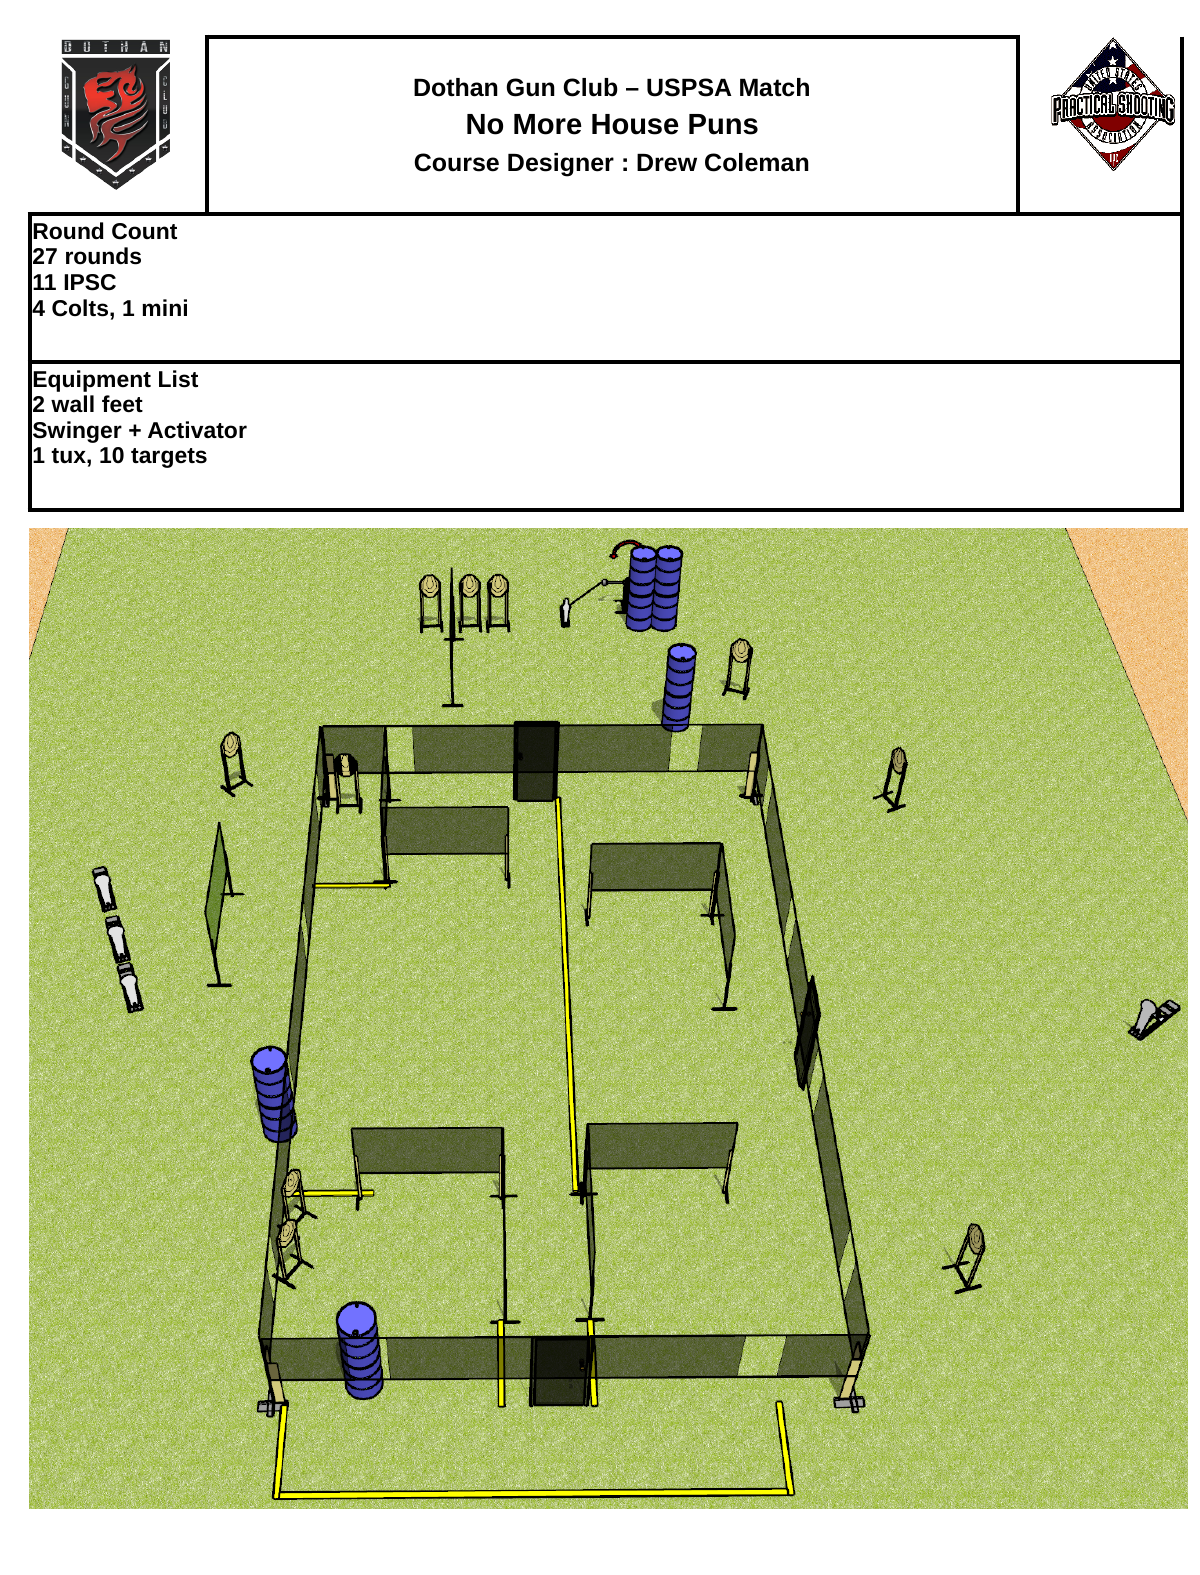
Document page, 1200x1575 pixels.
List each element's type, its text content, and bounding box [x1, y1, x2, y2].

table_header Dothan Gun Club – USPSA Match No More House Puns Course Designer : Drew Coleman [209, 39, 1016, 212]
table_header [30, 37, 205, 212]
table_cell Round Count 27 rounds 11 IPSC 4 Colts, 1 mini [32, 216, 1180, 360]
table_header [1020, 37, 1180, 212]
picture [58, 36, 173, 193]
picture [1044, 36, 1183, 175]
table_cell Equipment List 2 wall feet Swinger + Activator 1 tux, 10 targets [32, 364, 1180, 508]
picture [29, 528, 1189, 1509]
